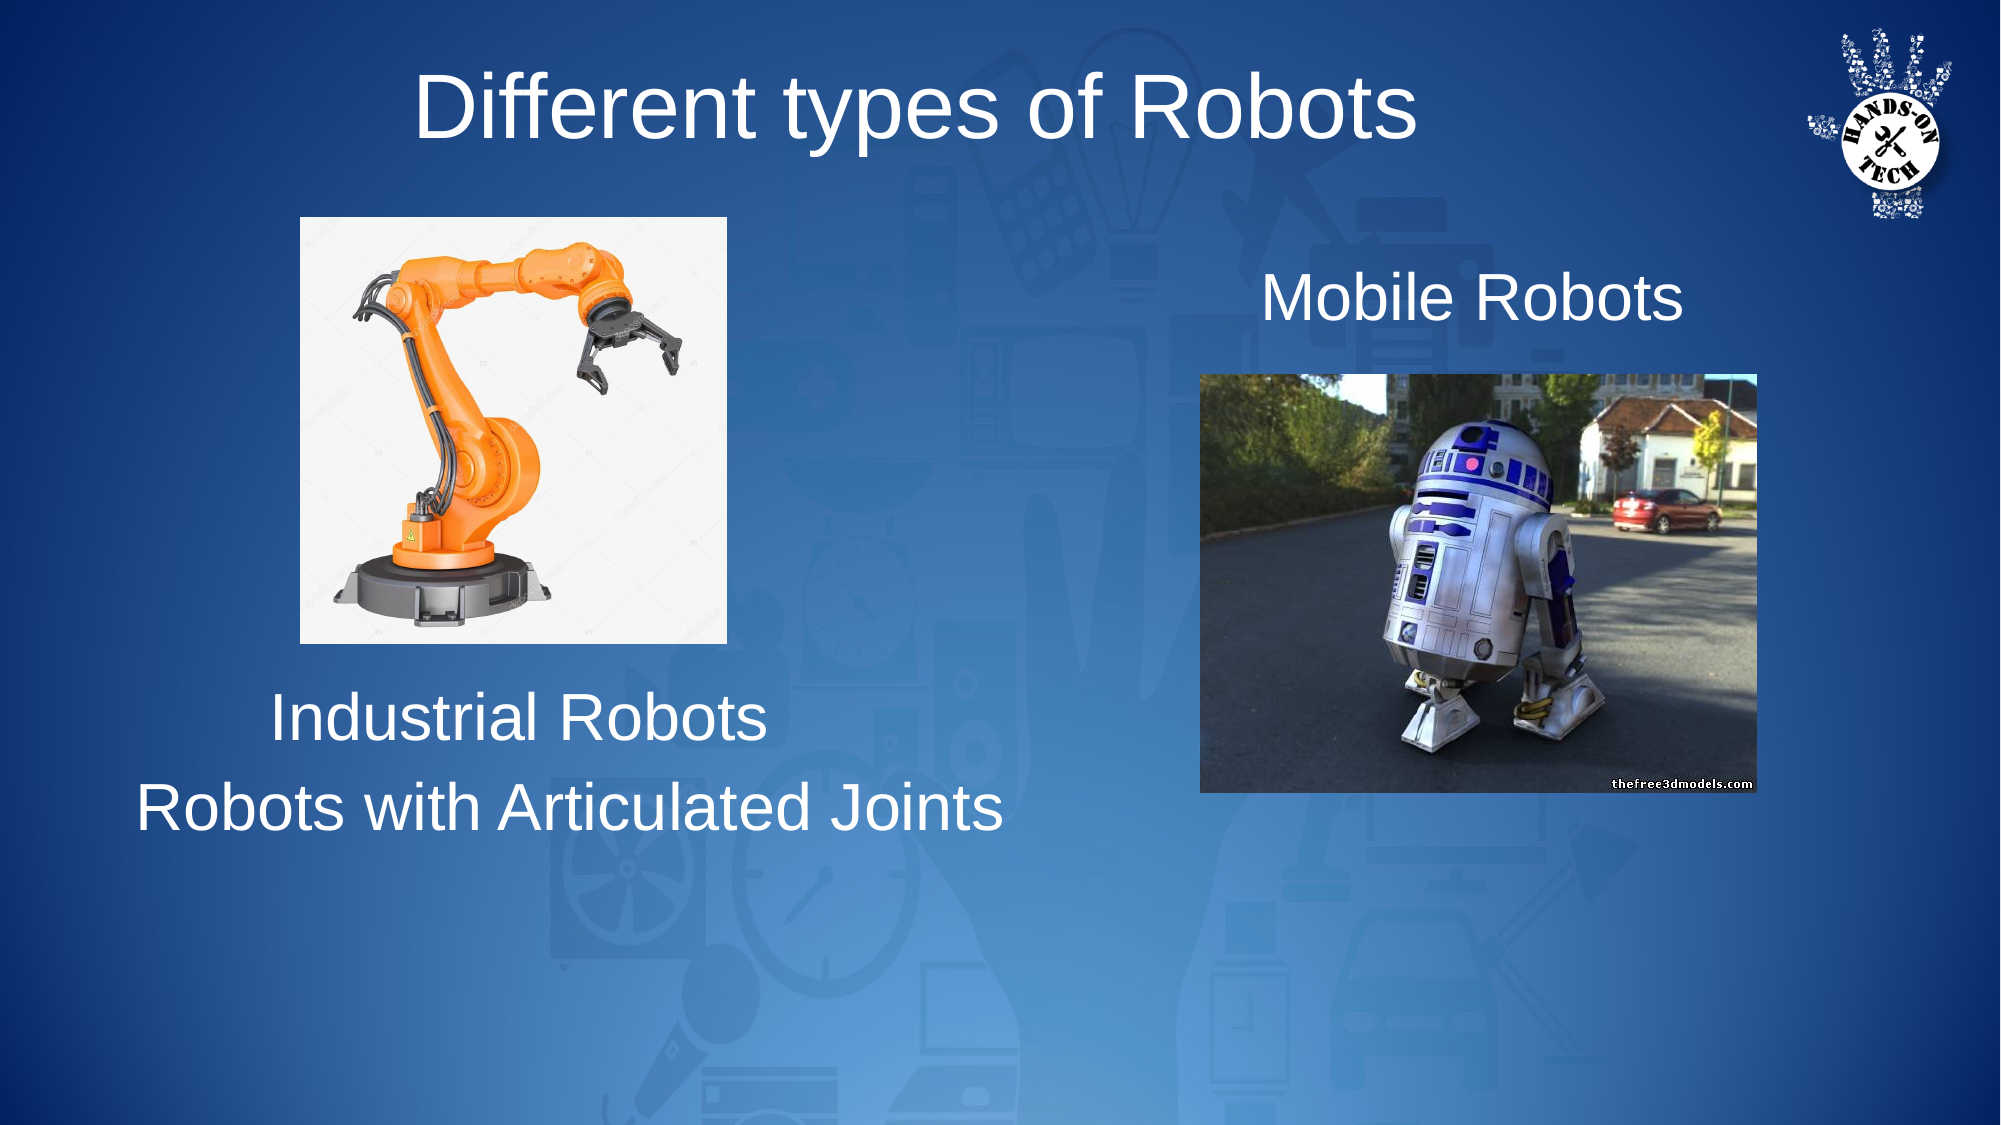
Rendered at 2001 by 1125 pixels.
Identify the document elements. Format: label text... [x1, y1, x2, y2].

text_box Robots with Articulated Joints [120, 765, 1036, 855]
text_box Different types of Robots [5, 0, 1828, 218]
picture [0, 0, 2001, 1125]
text_box Mobile Robots [1245, 254, 1741, 345]
text_box Industrial Robots [254, 675, 795, 765]
